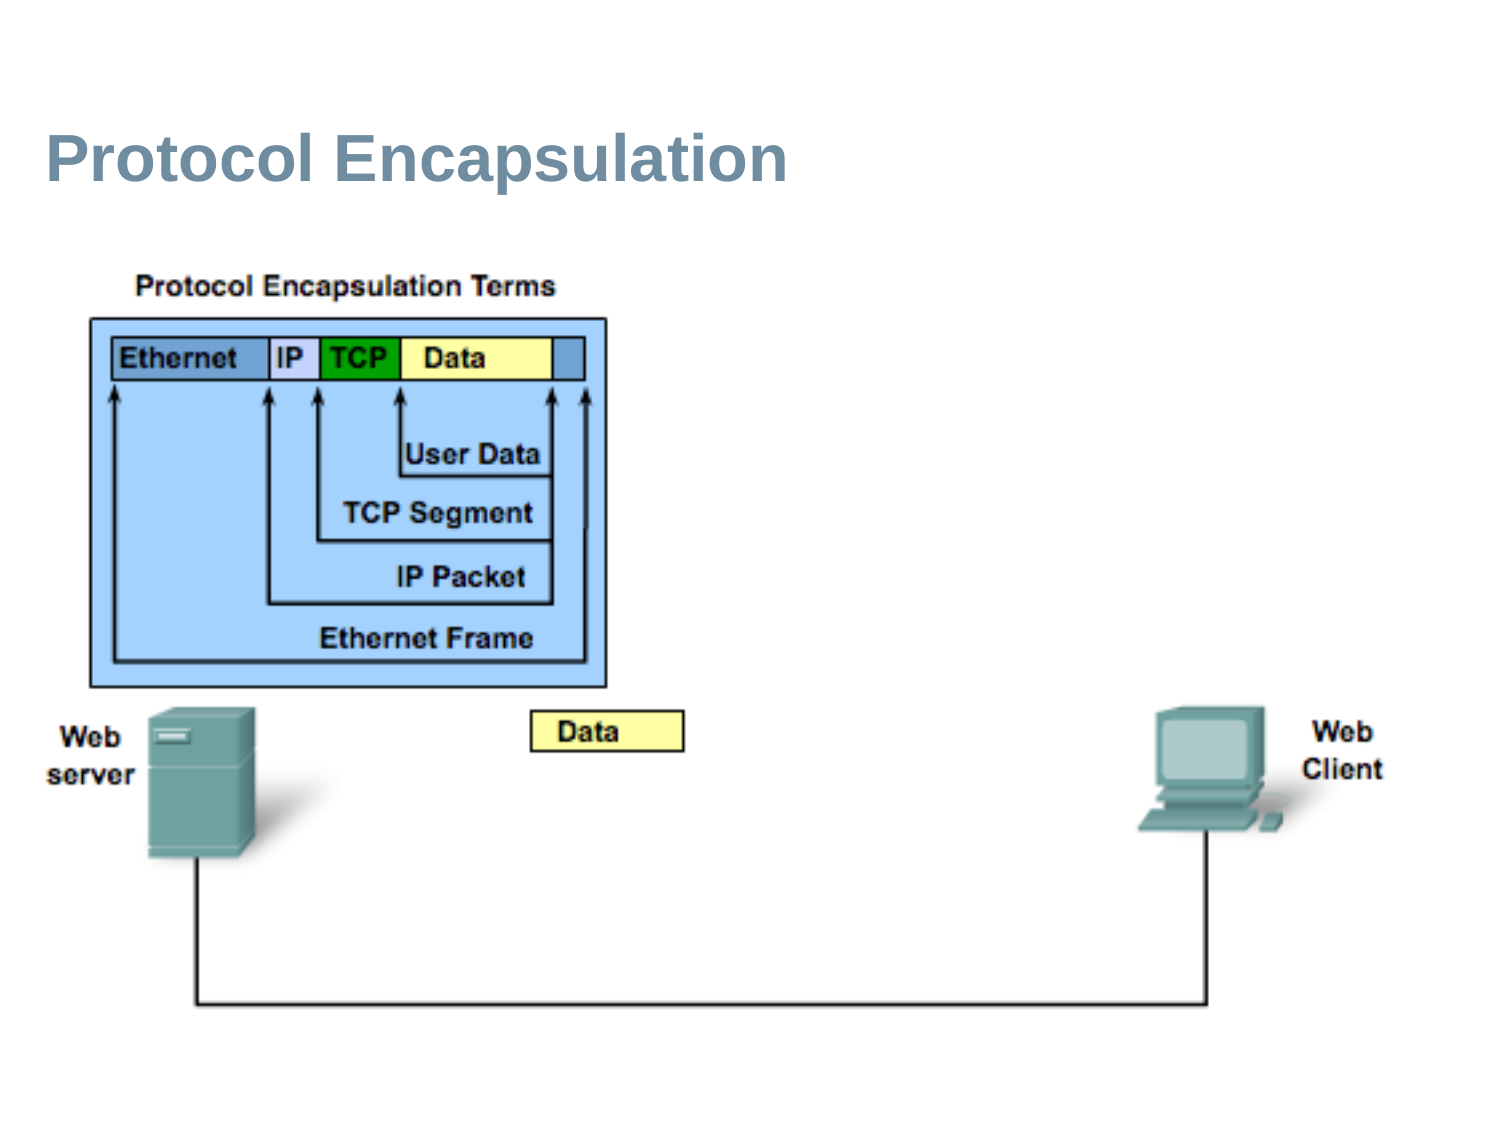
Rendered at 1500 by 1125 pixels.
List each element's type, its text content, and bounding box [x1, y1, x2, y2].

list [34, 273, 1468, 1036]
title Protocol Encapsulation [31, 64, 1471, 203]
